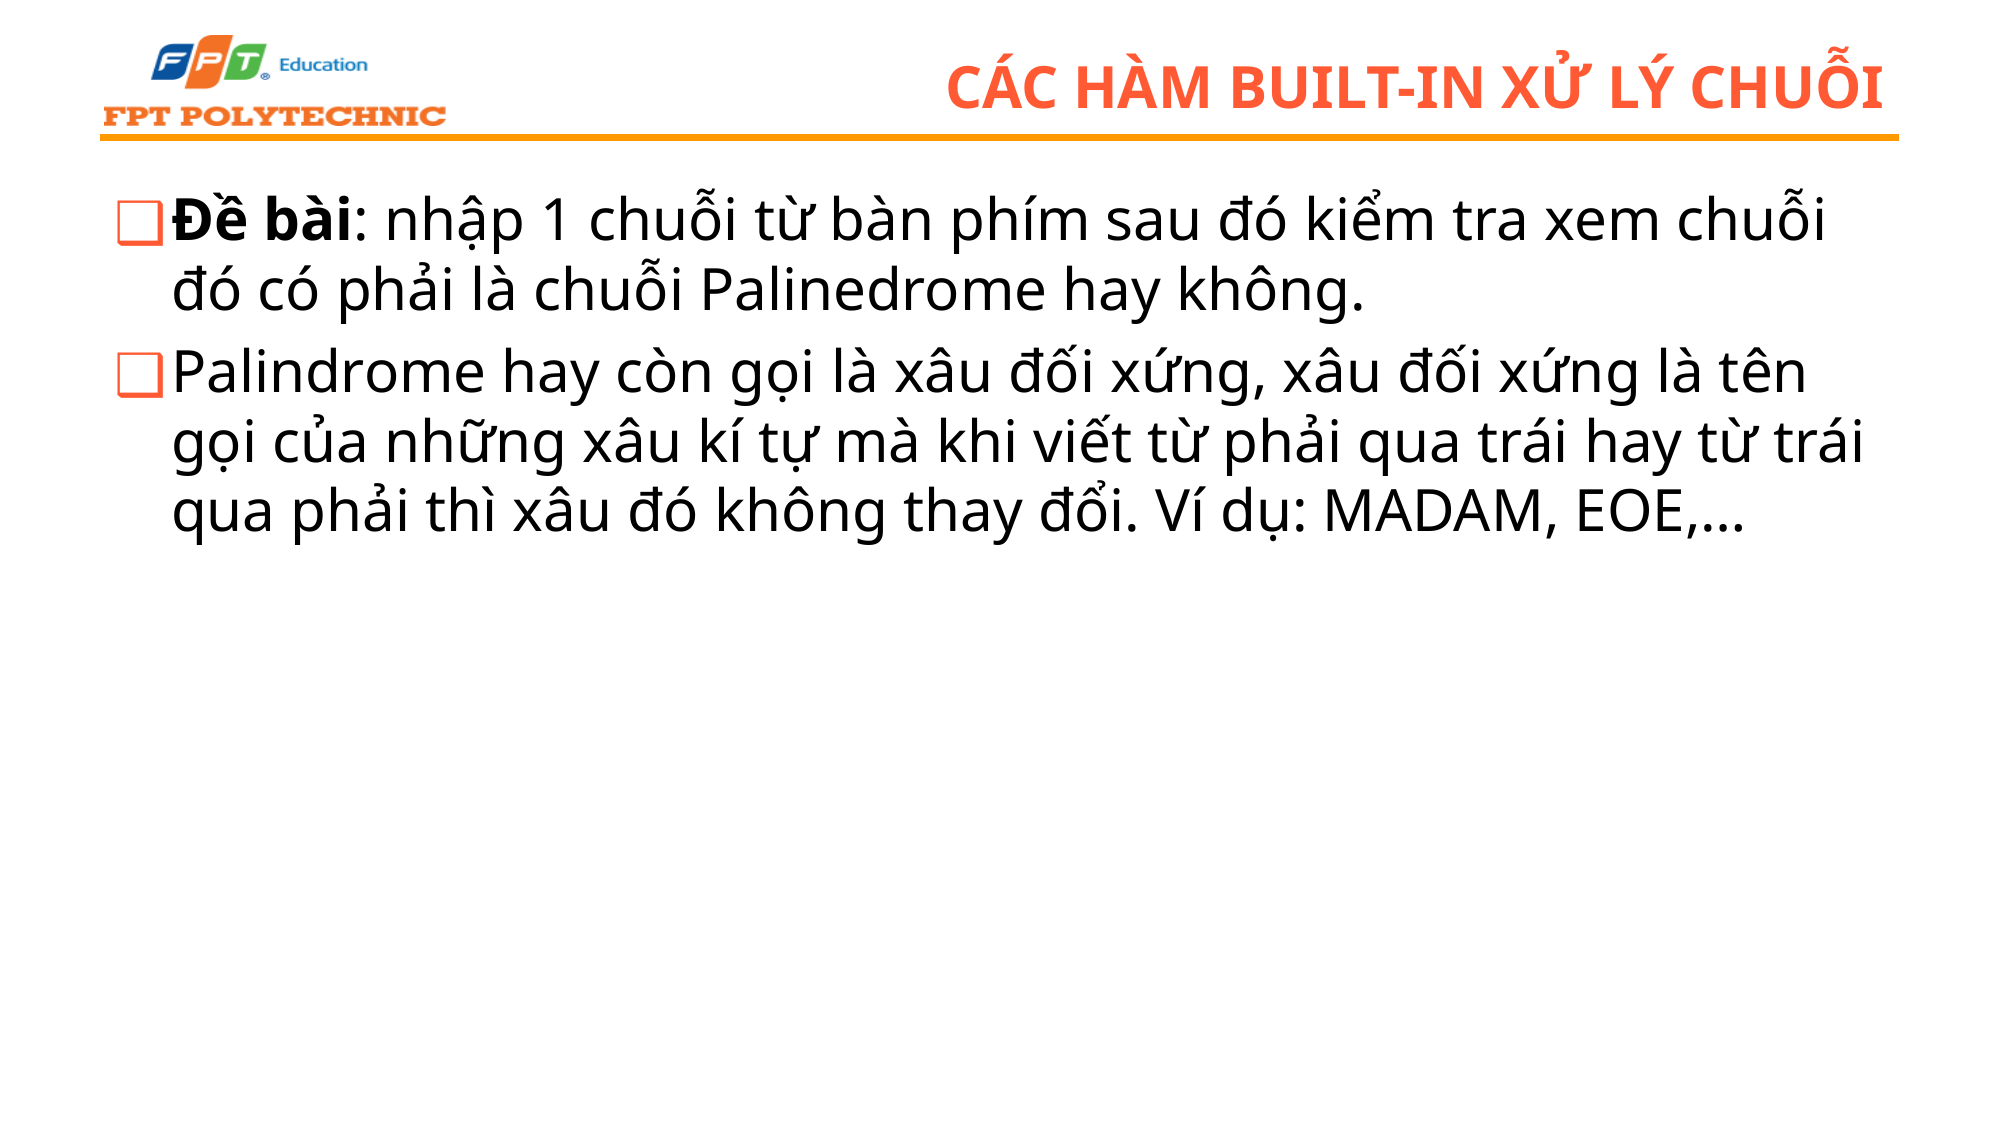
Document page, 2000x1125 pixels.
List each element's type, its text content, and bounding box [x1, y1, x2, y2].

title Các hàm built-in xử lý chuỗi [449, 45, 1900, 125]
picture [104, 35, 450, 126]
list Đề bài: nhập 1 chuỗi từ bàn phím sau đó kiểm tra xem chuỗi đó có phải là chuỗi Palinedrome hay không. Palindrome hay còn gọi là xâu đối xứng, xâu đối xứng là tên gọi của những xâu kí tự mà khi viết từ phải qua trái hay từ trái qua phải thì xâu đó không thay đổi. Ví dụ: MADAM, EOE,… [99, 174, 1900, 1038]
